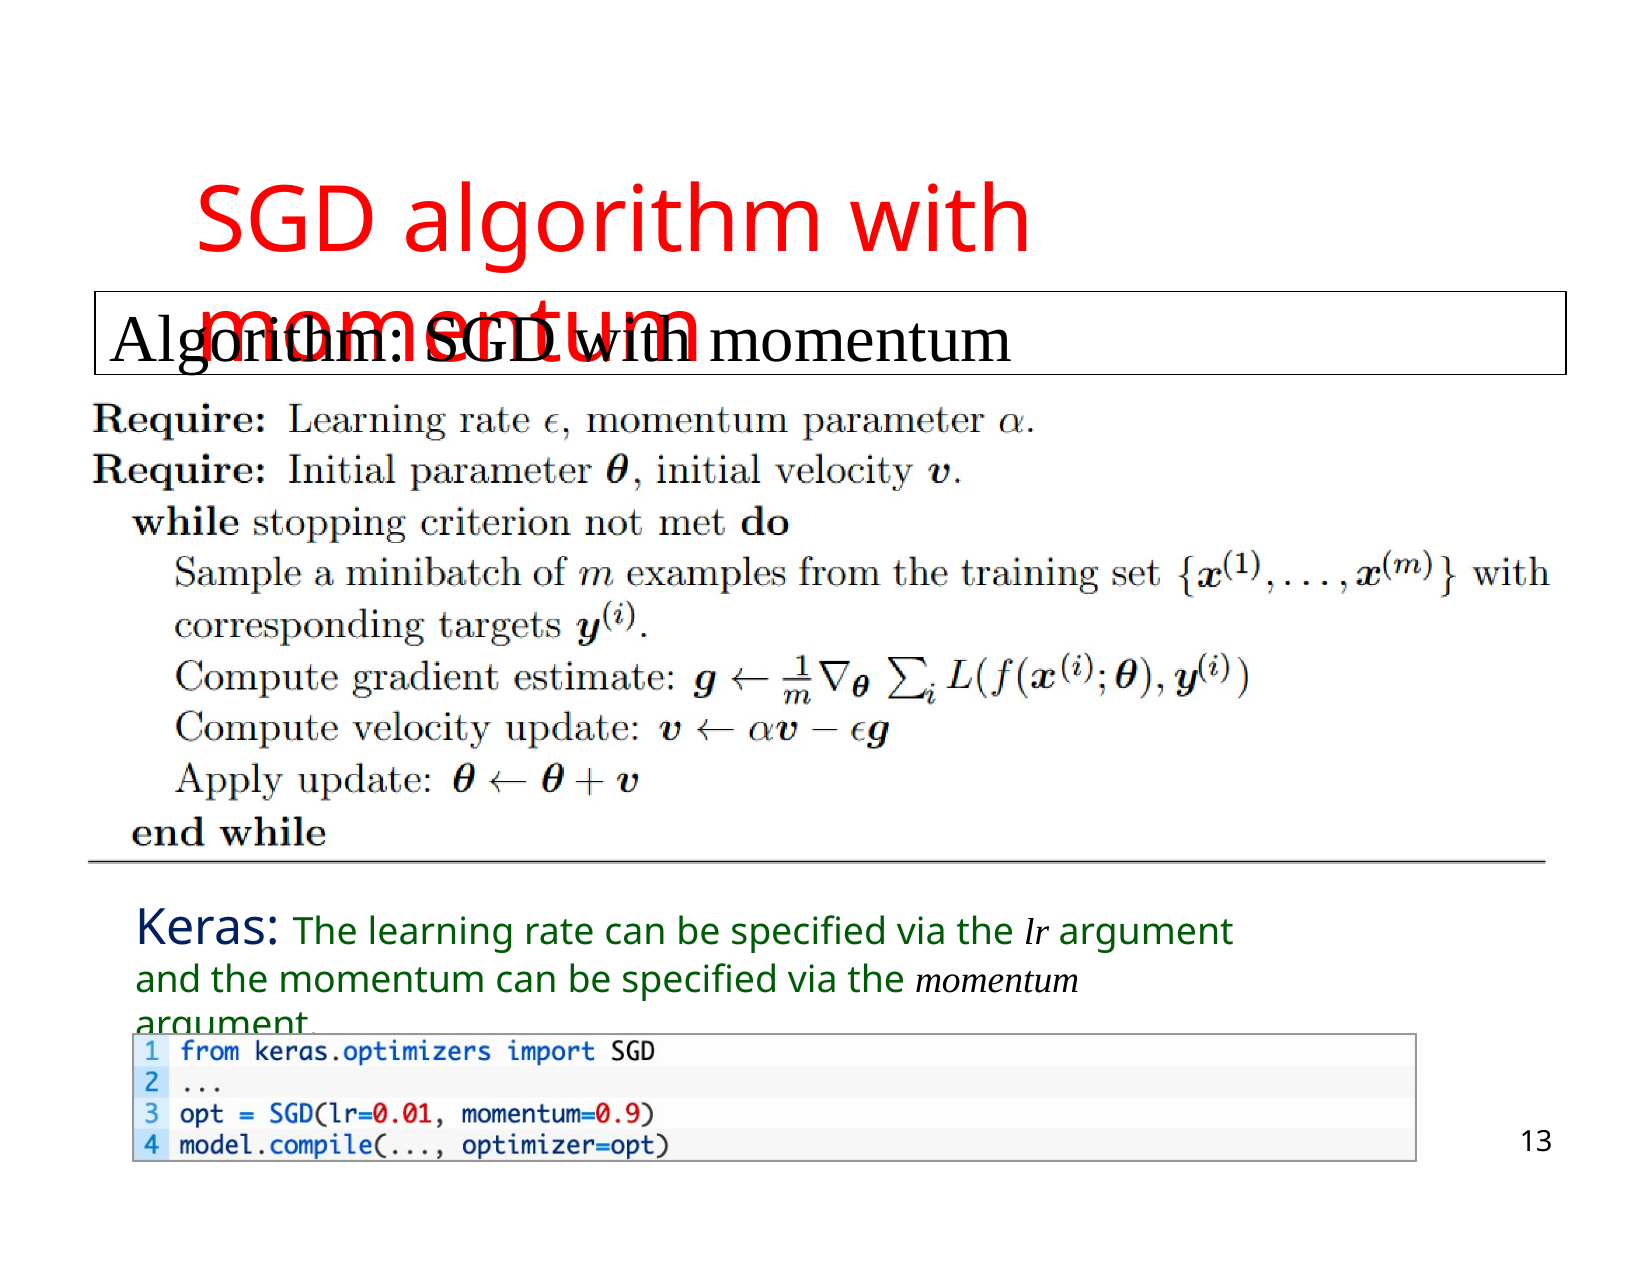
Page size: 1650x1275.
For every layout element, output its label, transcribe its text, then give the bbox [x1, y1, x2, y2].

text_box Keras: The learning rate can be specified via the lr argument and the momentum can be specified via the momentum argument. [133, 892, 1245, 1032]
picture [85, 398, 1567, 876]
picture [132, 1033, 1417, 1162]
title SGD algorithm with momentum [107, 157, 1543, 291]
text_box Algorithm: SGD with momentum [94, 291, 1566, 375]
title SGD algorithm with momentum [107, 375, 1543, 381]
slide_number 13 [1511, 1122, 1561, 1275]
